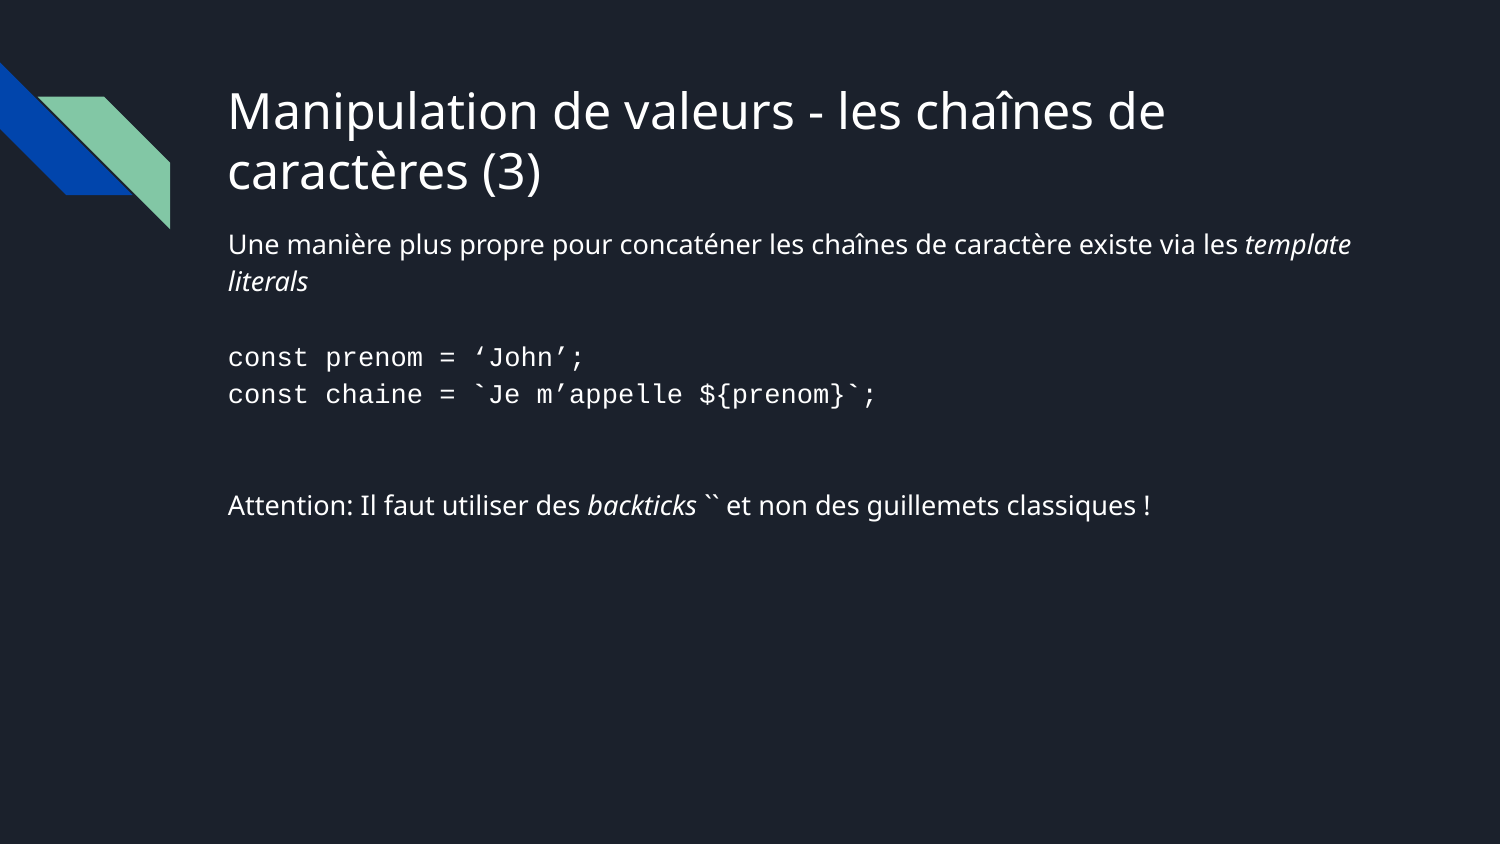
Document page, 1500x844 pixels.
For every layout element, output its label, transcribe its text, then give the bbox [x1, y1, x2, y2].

title Manipulation de valeurs - les chaînes de caractères (3) [212, 64, 1368, 207]
list Une manière plus propre pour concaténer les chaînes de caractère existe via les template literals const prenom = ‘John’; const chaine = `Je m’appelle ${prenom}`; Attention: Il faut utiliser des backticks `` et non des guillemets classiques ! [212, 207, 1368, 812]
